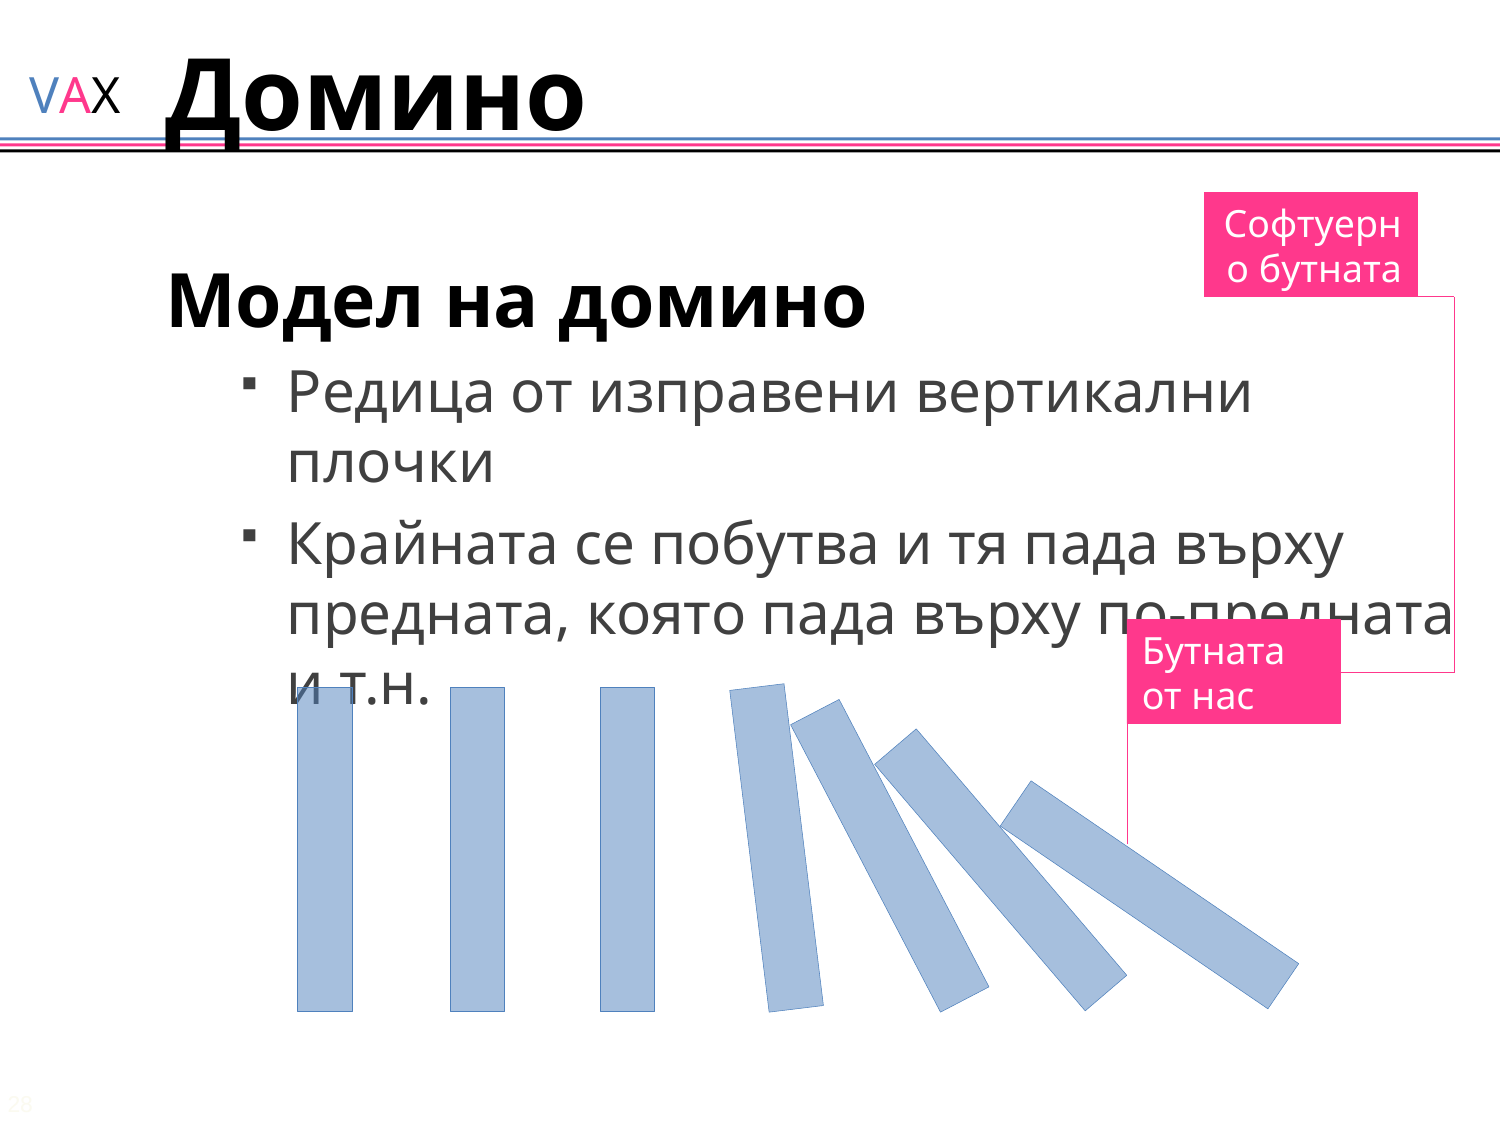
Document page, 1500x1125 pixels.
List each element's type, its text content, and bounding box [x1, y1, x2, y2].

text_box [448, 685, 507, 1014]
title Домино [0, 37, 1500, 144]
text_box [727, 681, 826, 1015]
text_box [788, 697, 991, 1015]
text_box [872, 726, 1129, 1013]
text_box [598, 685, 657, 1014]
list Модел на домино Редица от изправени вертикални плочки Крайната се побутва и тя пада върху предната, която пада върху по-предната и т.н. [150, 200, 1488, 1113]
text_box [998, 778, 1301, 1011]
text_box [1203, 192, 1455, 673]
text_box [1126, 618, 1341, 845]
text_box [296, 685, 354, 1014]
